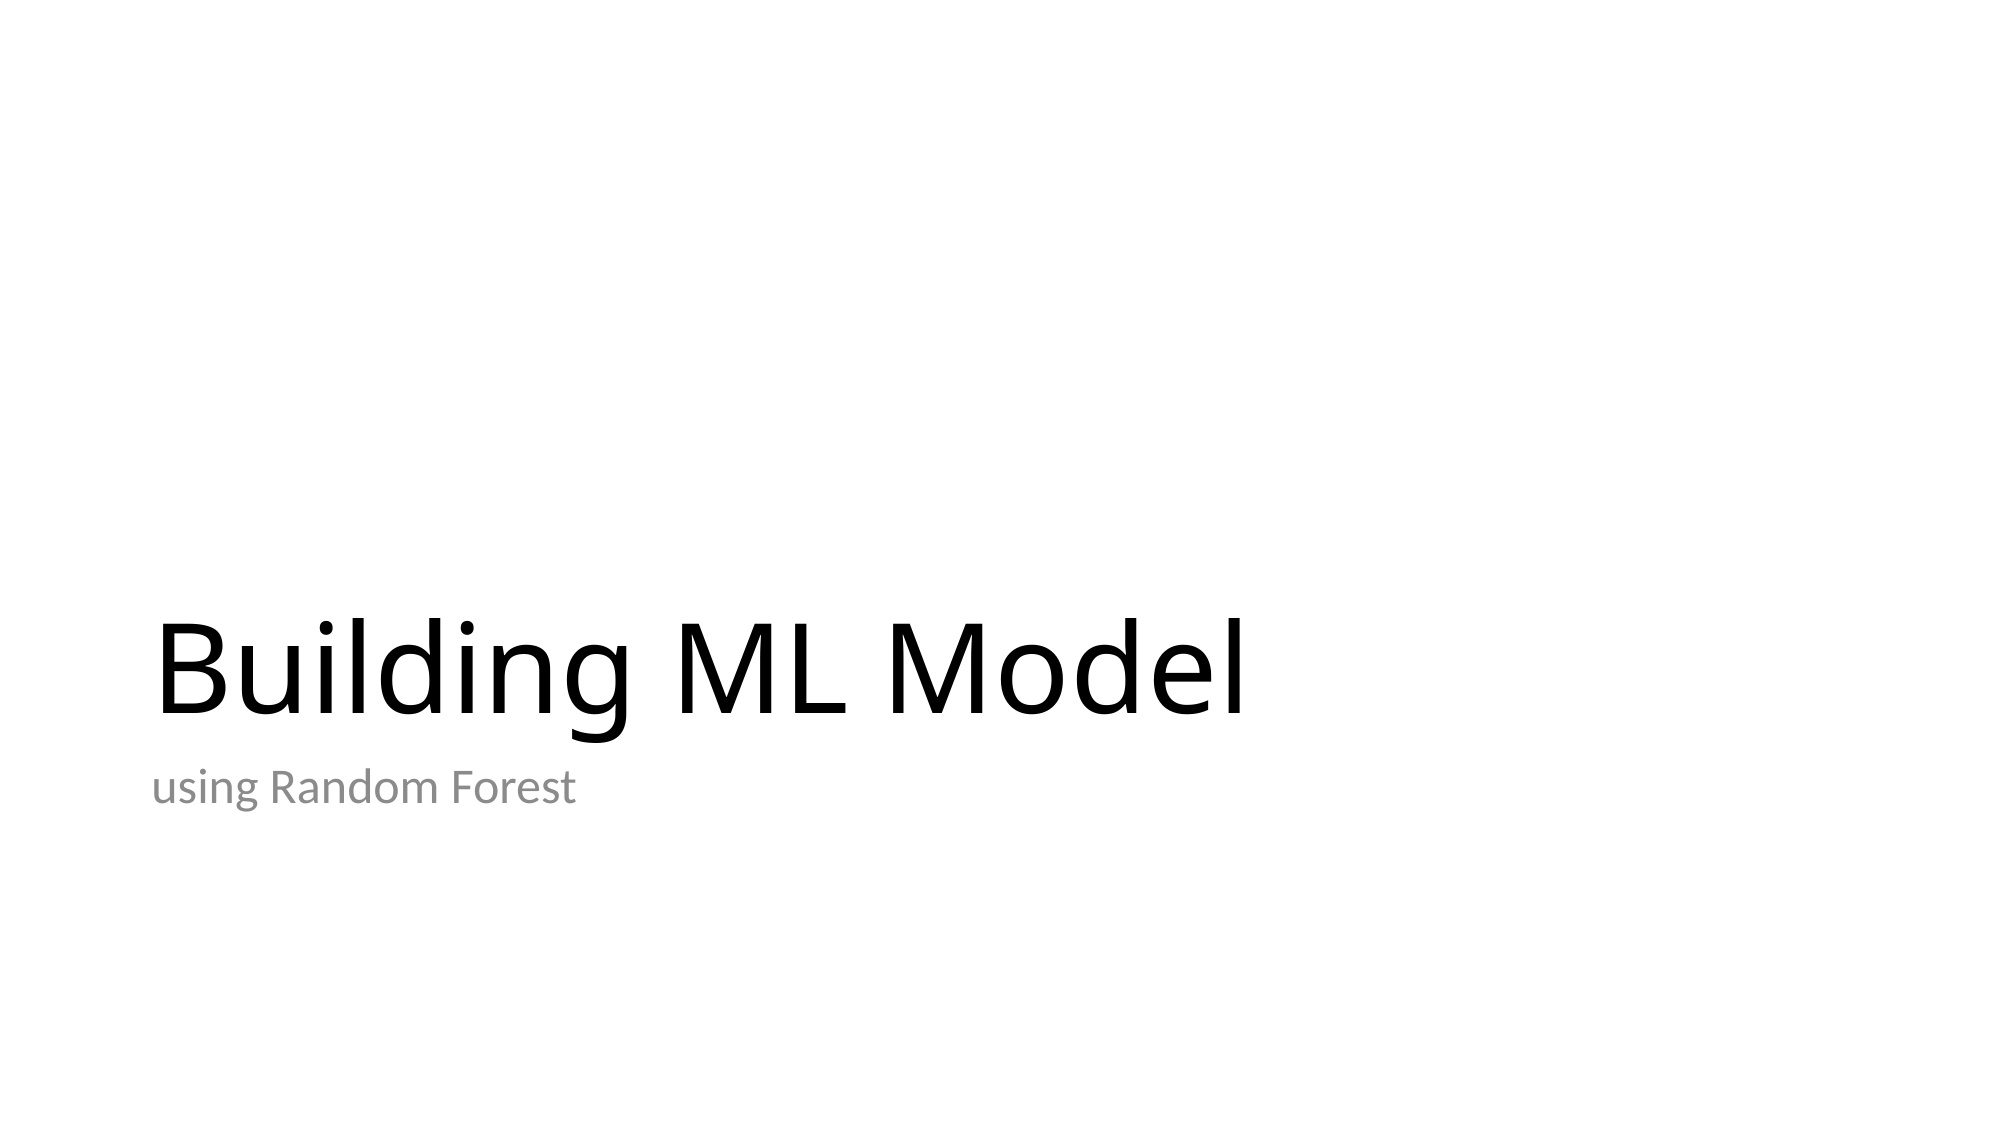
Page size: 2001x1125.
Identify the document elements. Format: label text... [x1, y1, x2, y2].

list using Random Forest [136, 752, 1862, 999]
title Building ML Model [136, 280, 1862, 749]
